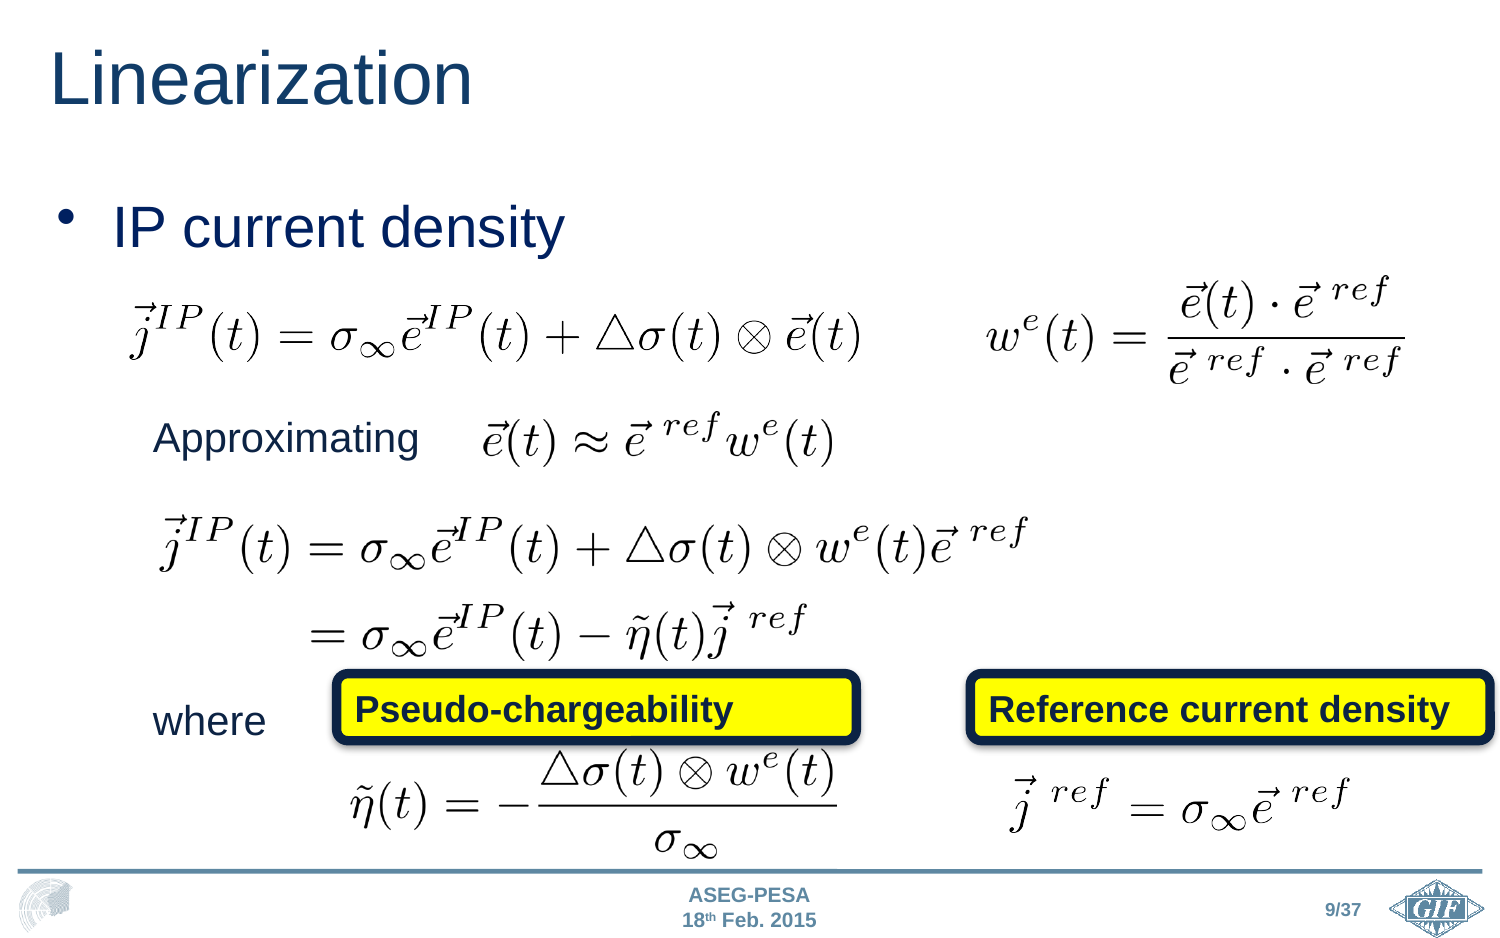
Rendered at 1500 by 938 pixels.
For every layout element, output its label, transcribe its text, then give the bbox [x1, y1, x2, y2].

text_box Pseudo-chargeability [335, 672, 857, 684]
title Linearization [34, 22, 1471, 115]
list IP current density [41, 181, 1471, 835]
picture [1387, 878, 1485, 938]
picture [159, 514, 1028, 575]
picture [311, 601, 807, 661]
picture [129, 301, 859, 362]
picture [985, 275, 1406, 384]
text_box Reference current density [969, 672, 1491, 742]
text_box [137, 686, 1350, 859]
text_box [137, 402, 832, 468]
